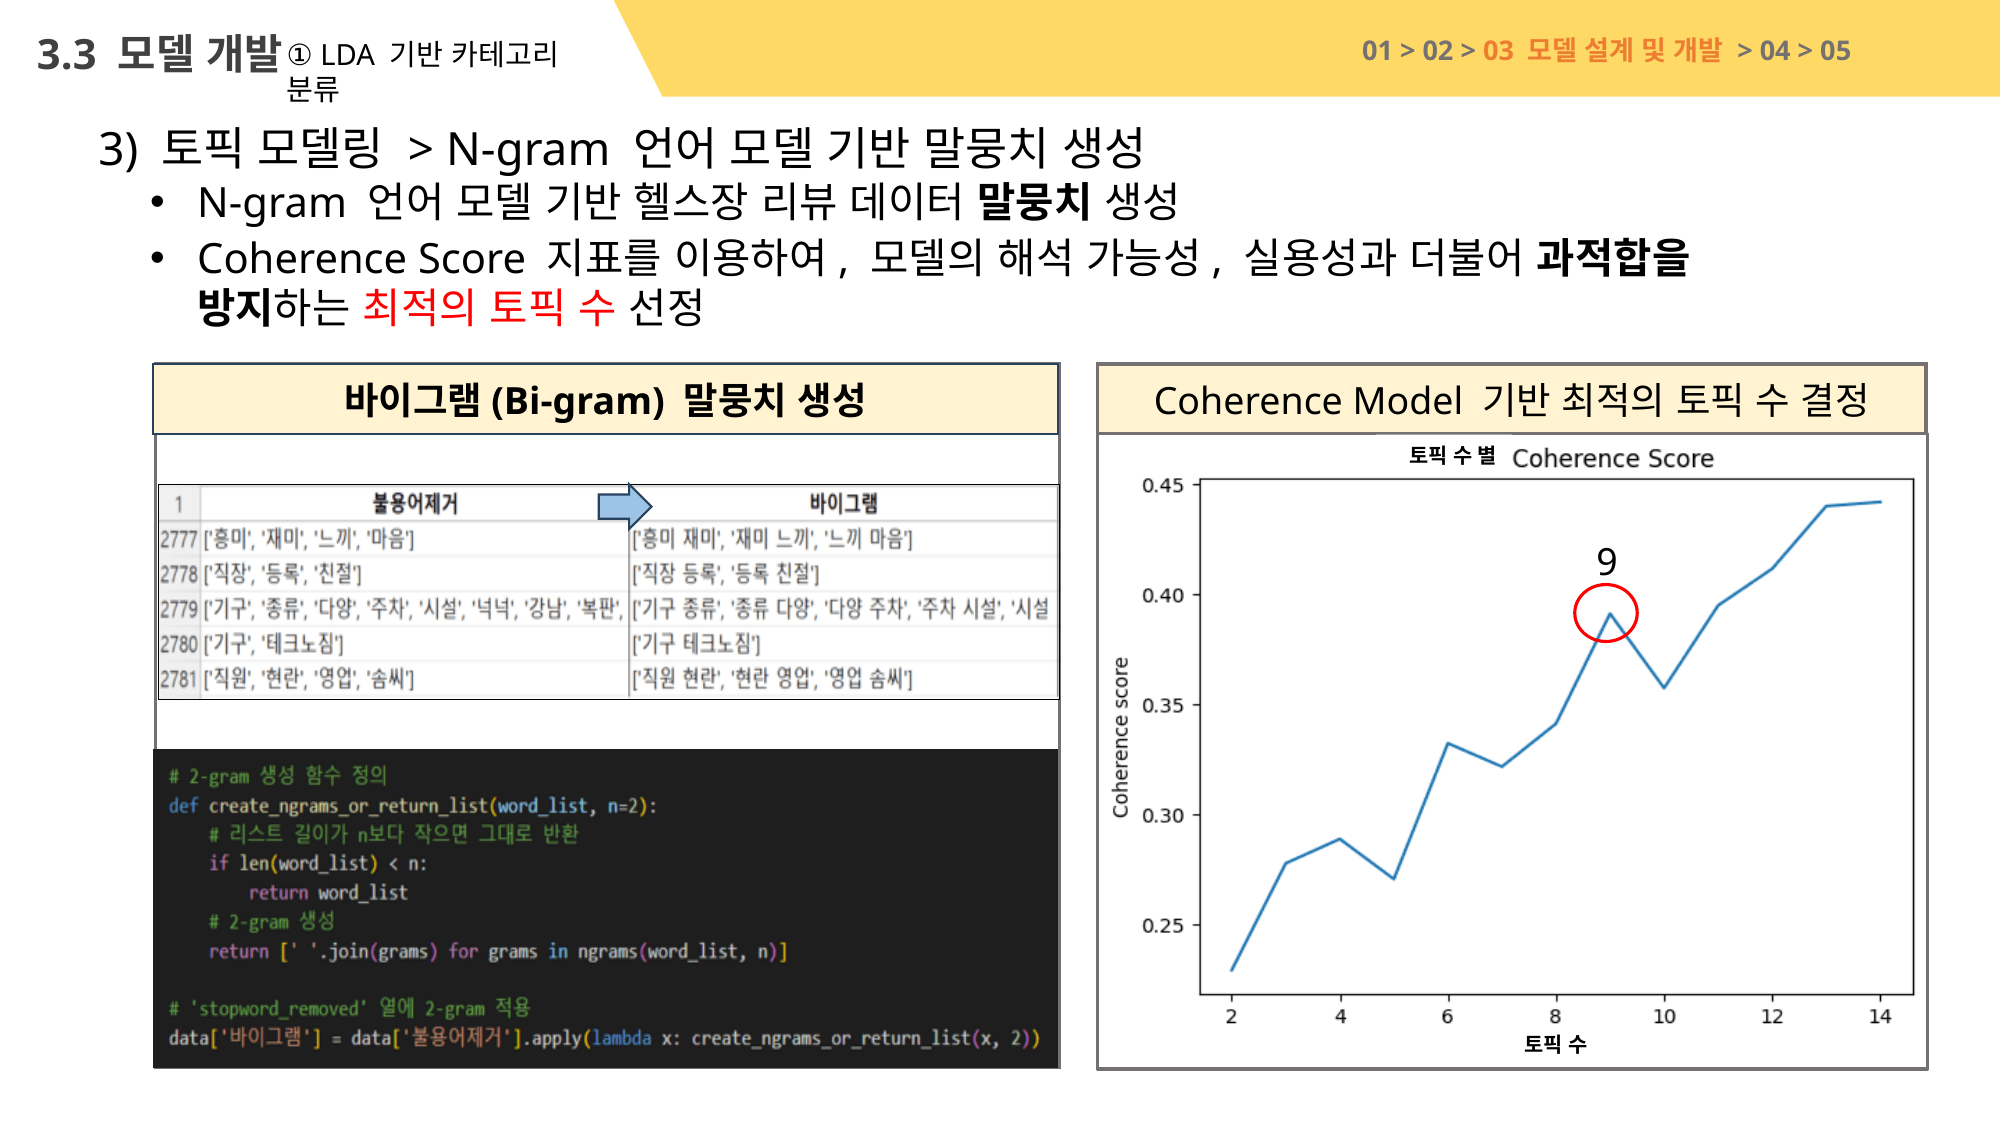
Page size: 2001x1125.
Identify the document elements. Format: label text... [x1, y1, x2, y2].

text_box 3.3 모델 개발 [22, 21, 417, 86]
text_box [153, 363, 1060, 1068]
text_box N-gram 언어 모델 기반 헬스장 리뷰 데이터 말뭉치 생성 Coherence Score 지표를 이용하여, 모델의 해석 가능성, 실용성과 더불어 과적합을 방지하는 최적의 토픽 수 선정 [135, 168, 1760, 340]
text_box ① LDA 기반 카테고리 분류 [271, 29, 626, 112]
text_box 3) 토픽 모델링 > N-gram 언어 모델 기반 말뭉치 생성 [83, 112, 1321, 183]
text_box 01 > 02 > 03 모델 설계 및 개발 > 04 > 05 [1347, 25, 1972, 73]
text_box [1097, 363, 1926, 1068]
